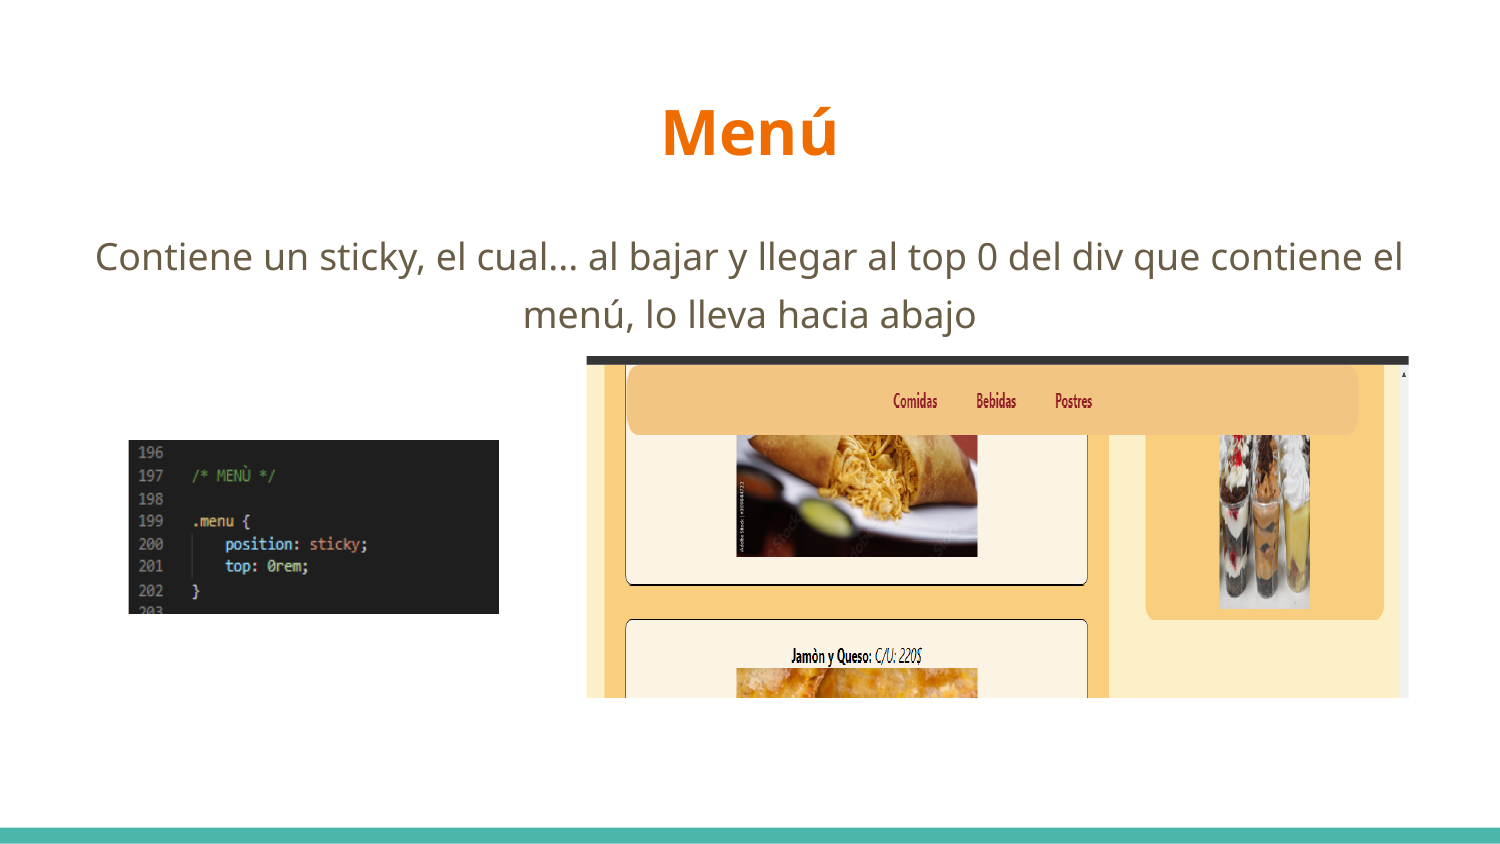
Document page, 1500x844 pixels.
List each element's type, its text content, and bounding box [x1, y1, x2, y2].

title Menú [51, 72, 1449, 189]
list Contiene un sticky, el cual... al bajar y llegar al top 0 del div que contiene el menú, lo lleva hacia abajo [51, 207, 1449, 750]
picture [128, 440, 500, 614]
picture [586, 355, 1409, 699]
